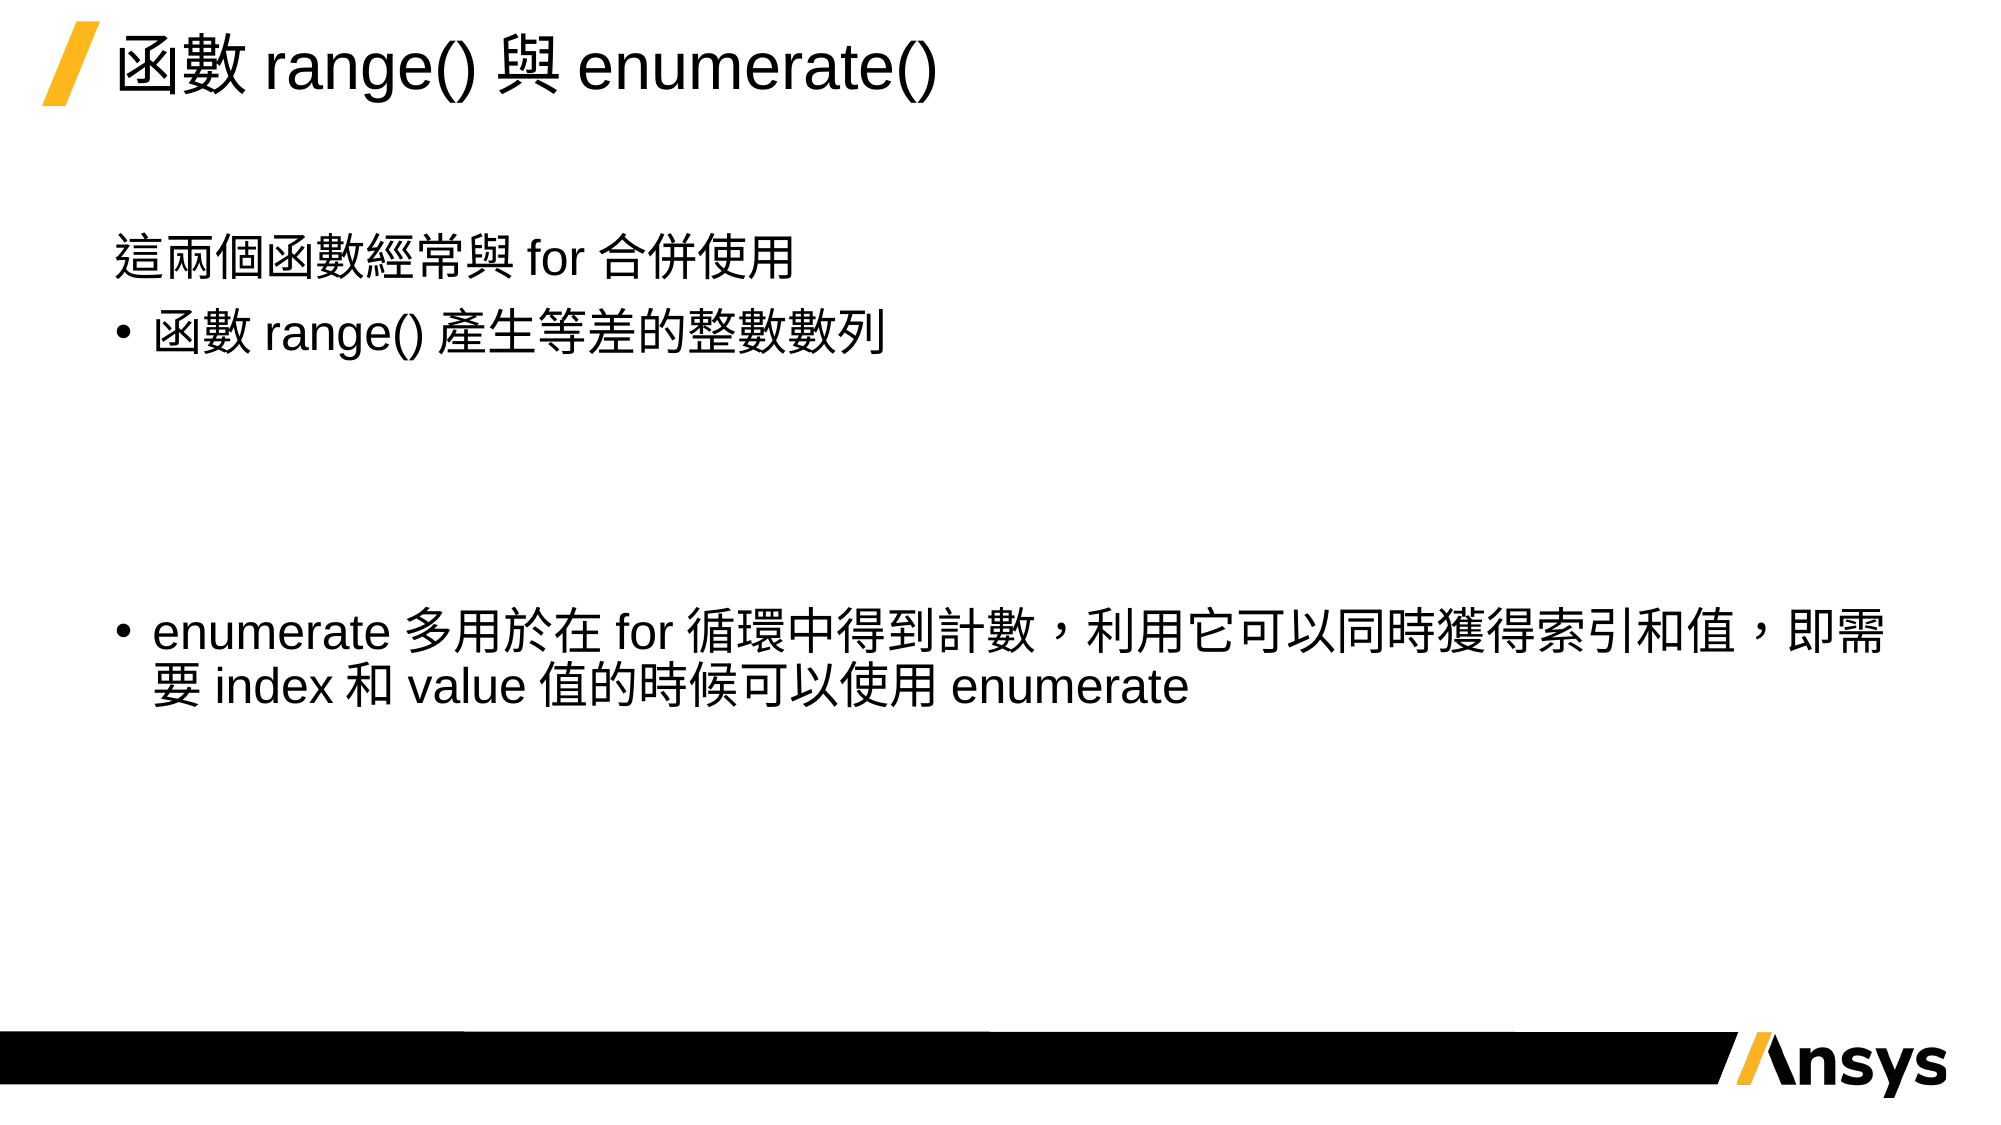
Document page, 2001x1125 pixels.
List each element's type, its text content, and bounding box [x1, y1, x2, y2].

list 這兩個函數經常與for合併使用 函數range()產生等差的整數數列 enumerate多用於在for循環中得到計數，利用它可以同時獲得索引和值，即需要index和value值的時候可以使用enumerate [99, 224, 1950, 1007]
title 函數range()與enumerate() [99, 24, 1900, 164]
